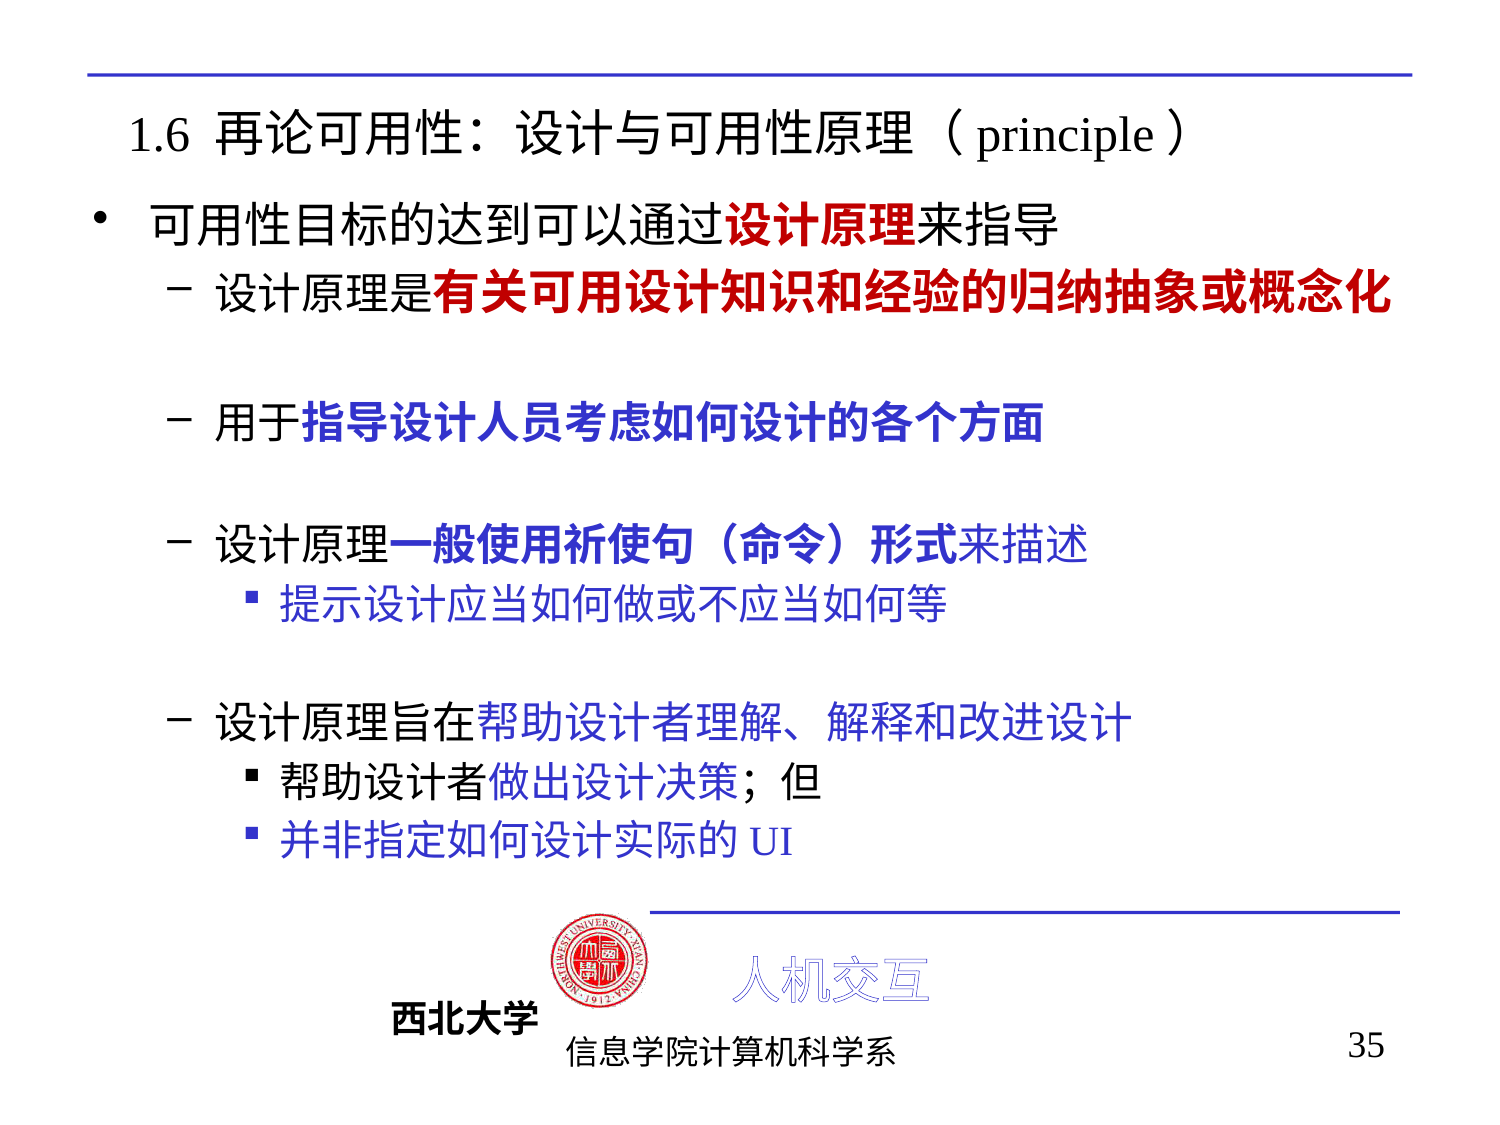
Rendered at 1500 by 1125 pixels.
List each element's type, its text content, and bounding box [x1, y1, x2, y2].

slide_number 35 [1087, 1012, 1401, 1088]
title 1.6 再论可用性：设计与可用性原理（principle） [112, 87, 1388, 175]
list 可用性目标的达到可以通过设计原理来指导 设计原理是有关可用设计知识和经验的归纳抽象或概念化 用于指导设计人员考虑如何设计的各个方面 设计原理一般使用祈使句（命令）形式来描述 提示设计应当如何做或不应当如何等 设计原理旨在帮助设计者理解、解释和改进设计 帮助设计者做出设计决策；但 并非指定如何设计实际的UI [77, 186, 1442, 973]
